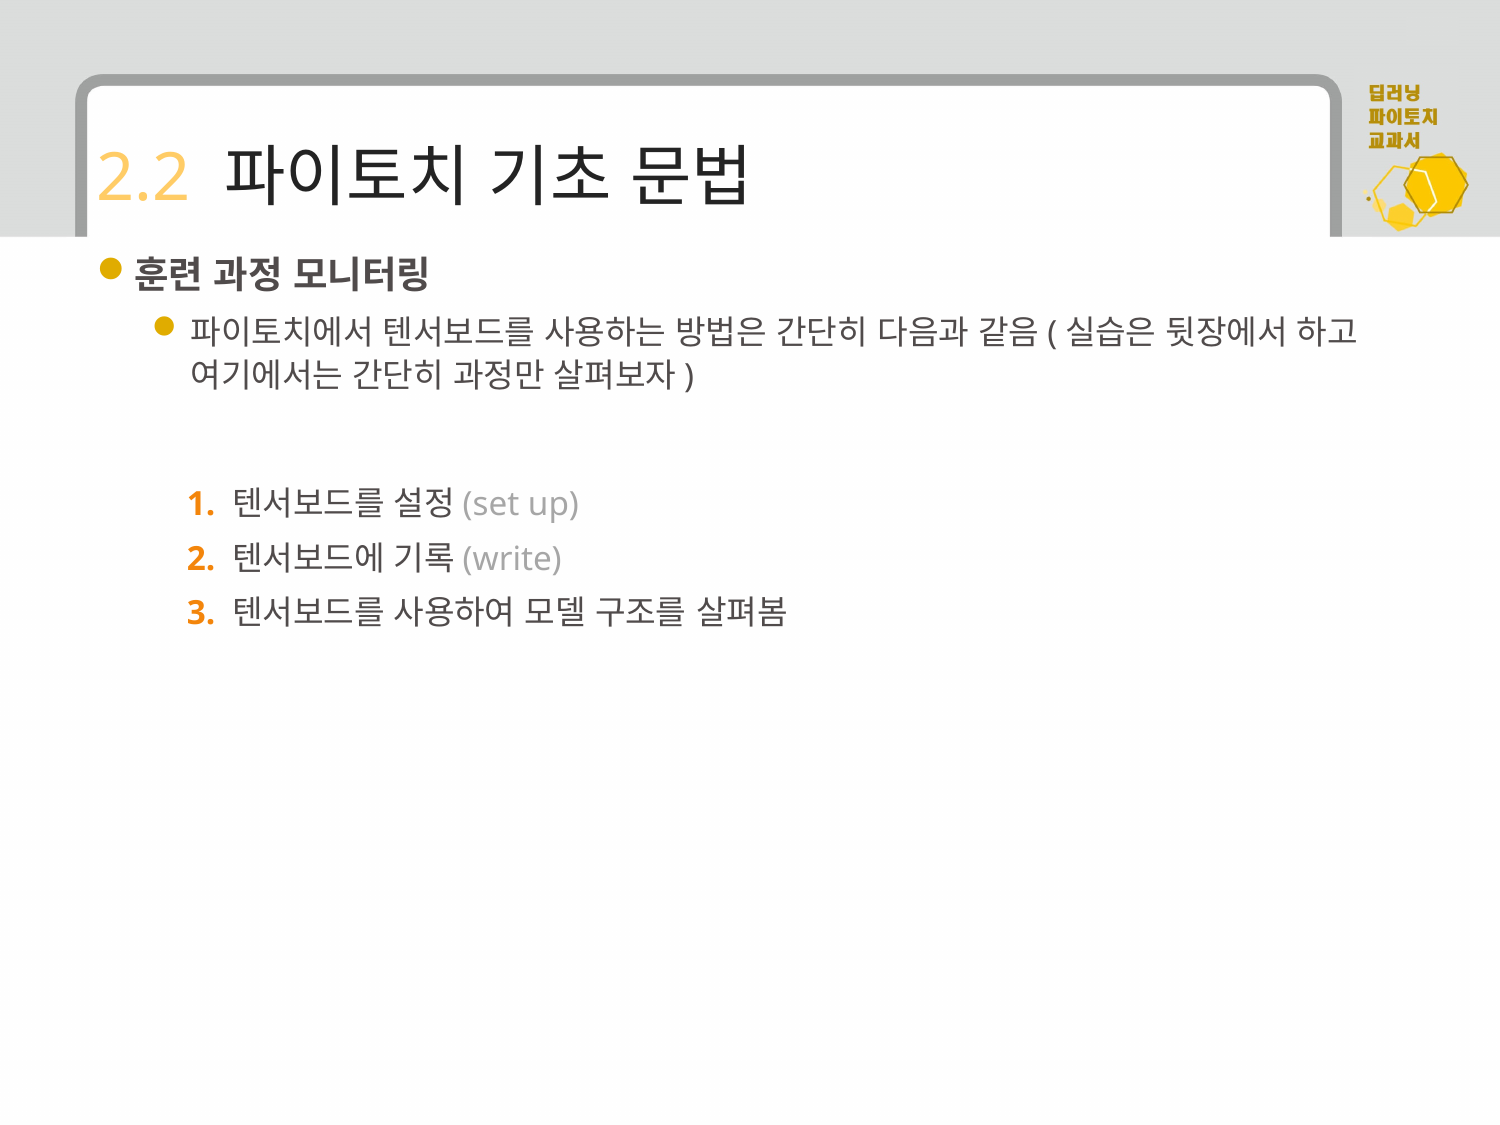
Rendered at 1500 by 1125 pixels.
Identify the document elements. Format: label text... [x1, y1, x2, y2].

picture [0, 0, 1500, 1125]
title 2.2 파이토치 기초 문법 [81, 90, 1412, 222]
list 훈련 과정 모니터링 파이토치에서 텐서보드를 사용하는 방법은 간단히 다음과 같음(실습은 뒷장에서 하고 여기에서는 간단히 과정만 살펴보자) 1. 텐서보드를 설정(set up) 2. 텐서보드에 기록(write) 3. 텐서보드를 사용하여 모델 구조를 살펴봄 [81, 239, 1431, 1054]
